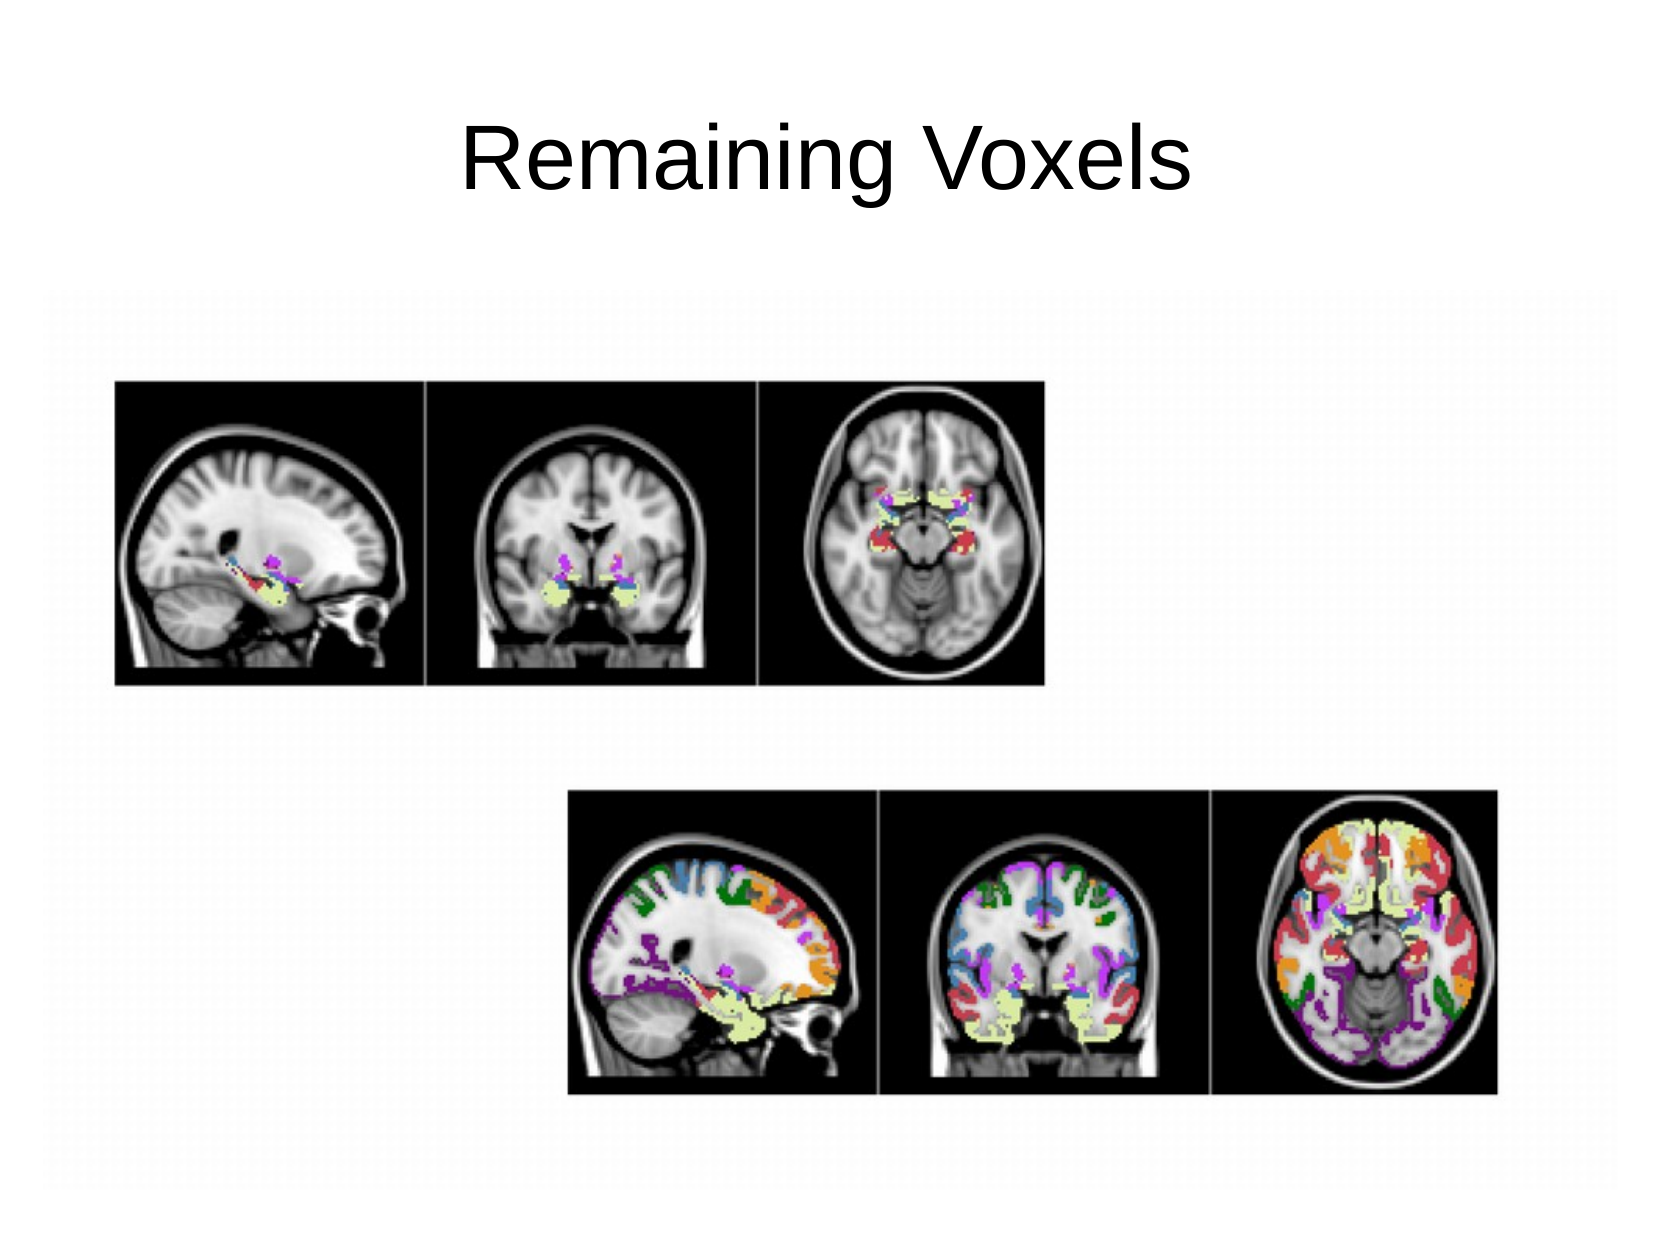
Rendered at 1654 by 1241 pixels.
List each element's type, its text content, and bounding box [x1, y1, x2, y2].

text_box Remaining Voxels [82, 49, 1571, 256]
picture [42, 290, 1618, 1191]
